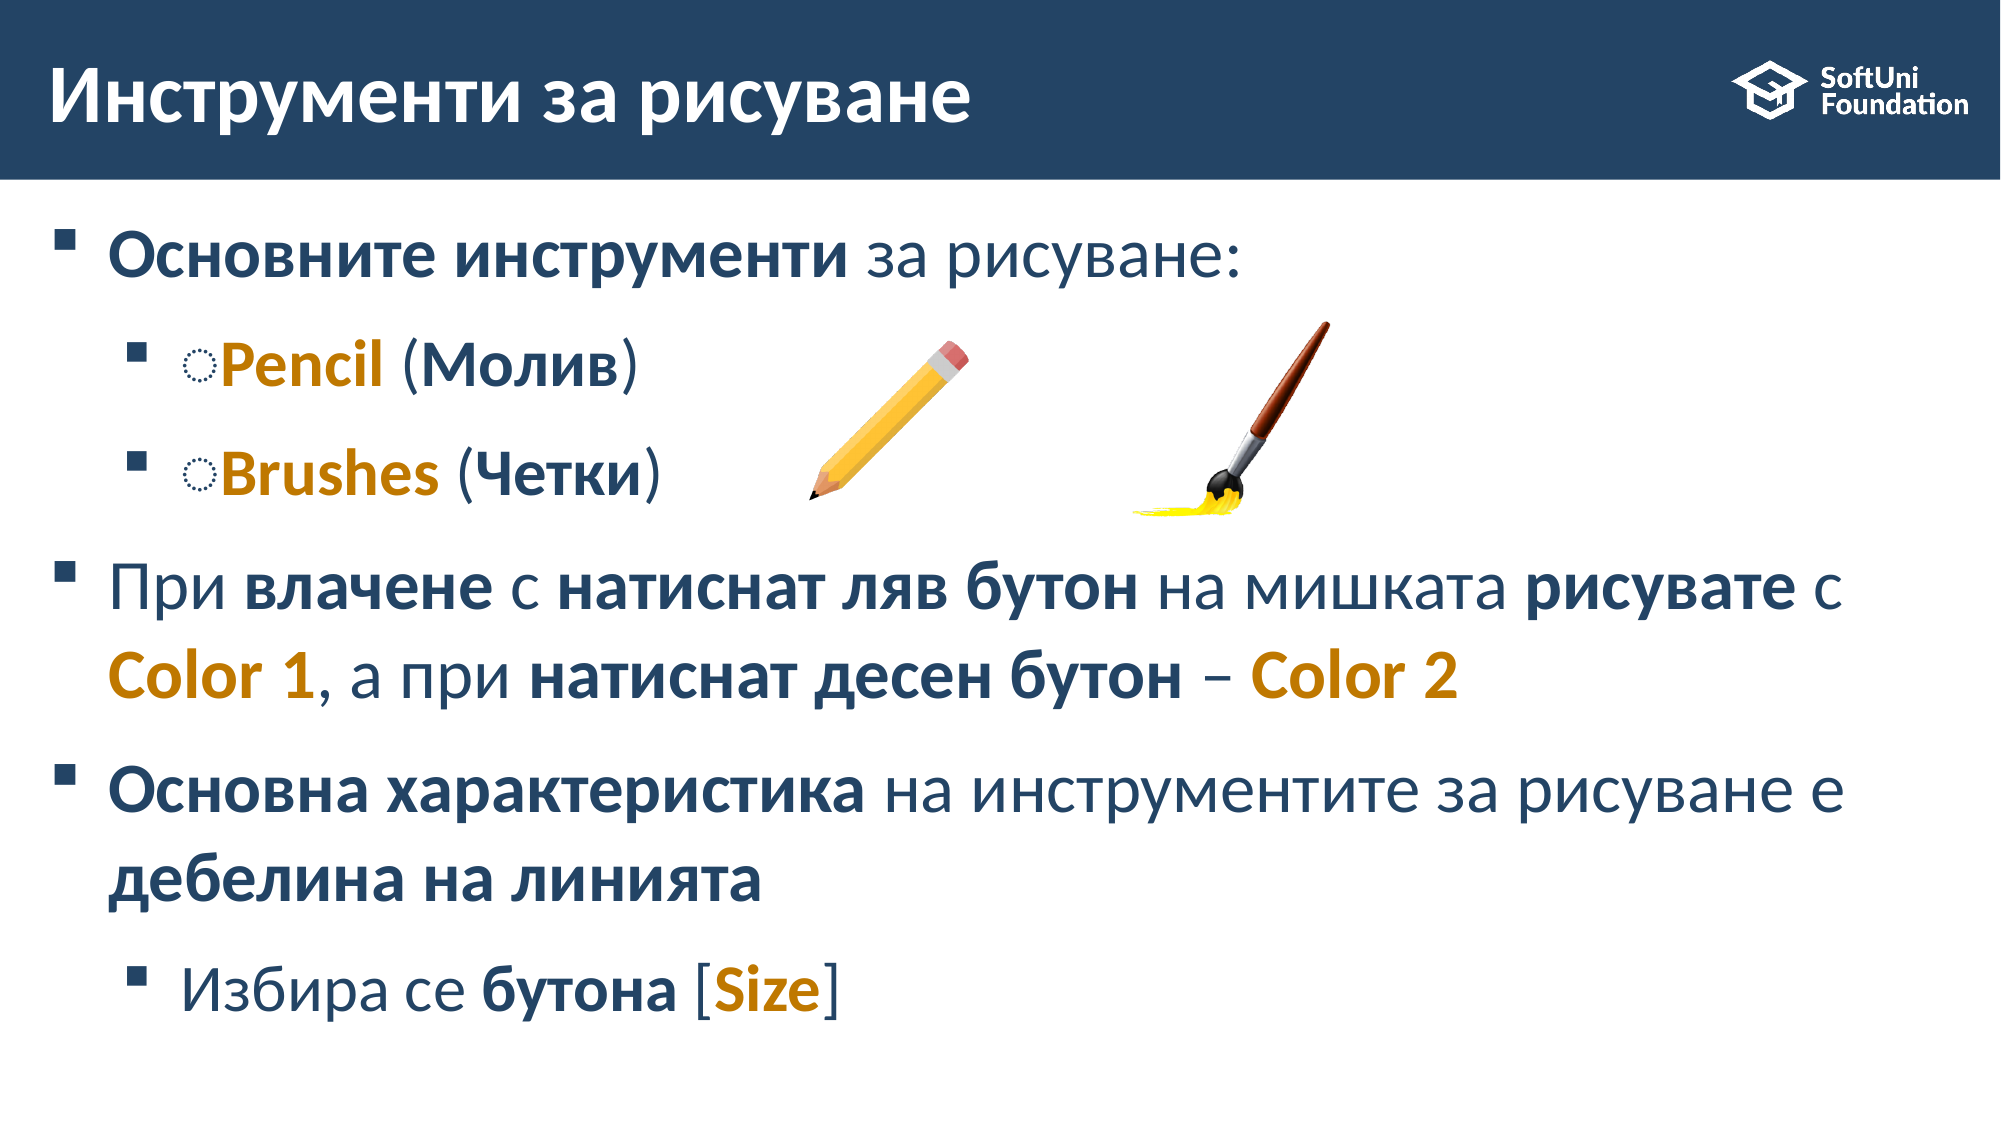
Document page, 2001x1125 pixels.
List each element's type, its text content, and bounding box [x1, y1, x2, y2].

picture [807, 339, 970, 501]
picture [1117, 318, 1340, 522]
list Основните инструменти за рисуване: ͏Pencil (Молив) ͏Brushes (Четки) При влачене с натиснат ляв бутон на мишката рисувате с Color 1, а при натиснат десен бутон – Color 2 Основна характеристика на инструментите за рисуване е дебелина на линията Избира се бутона [Size] [31, 196, 1970, 1104]
title Инструменти за рисуване [31, 16, 1716, 162]
picture [1731, 60, 1968, 120]
